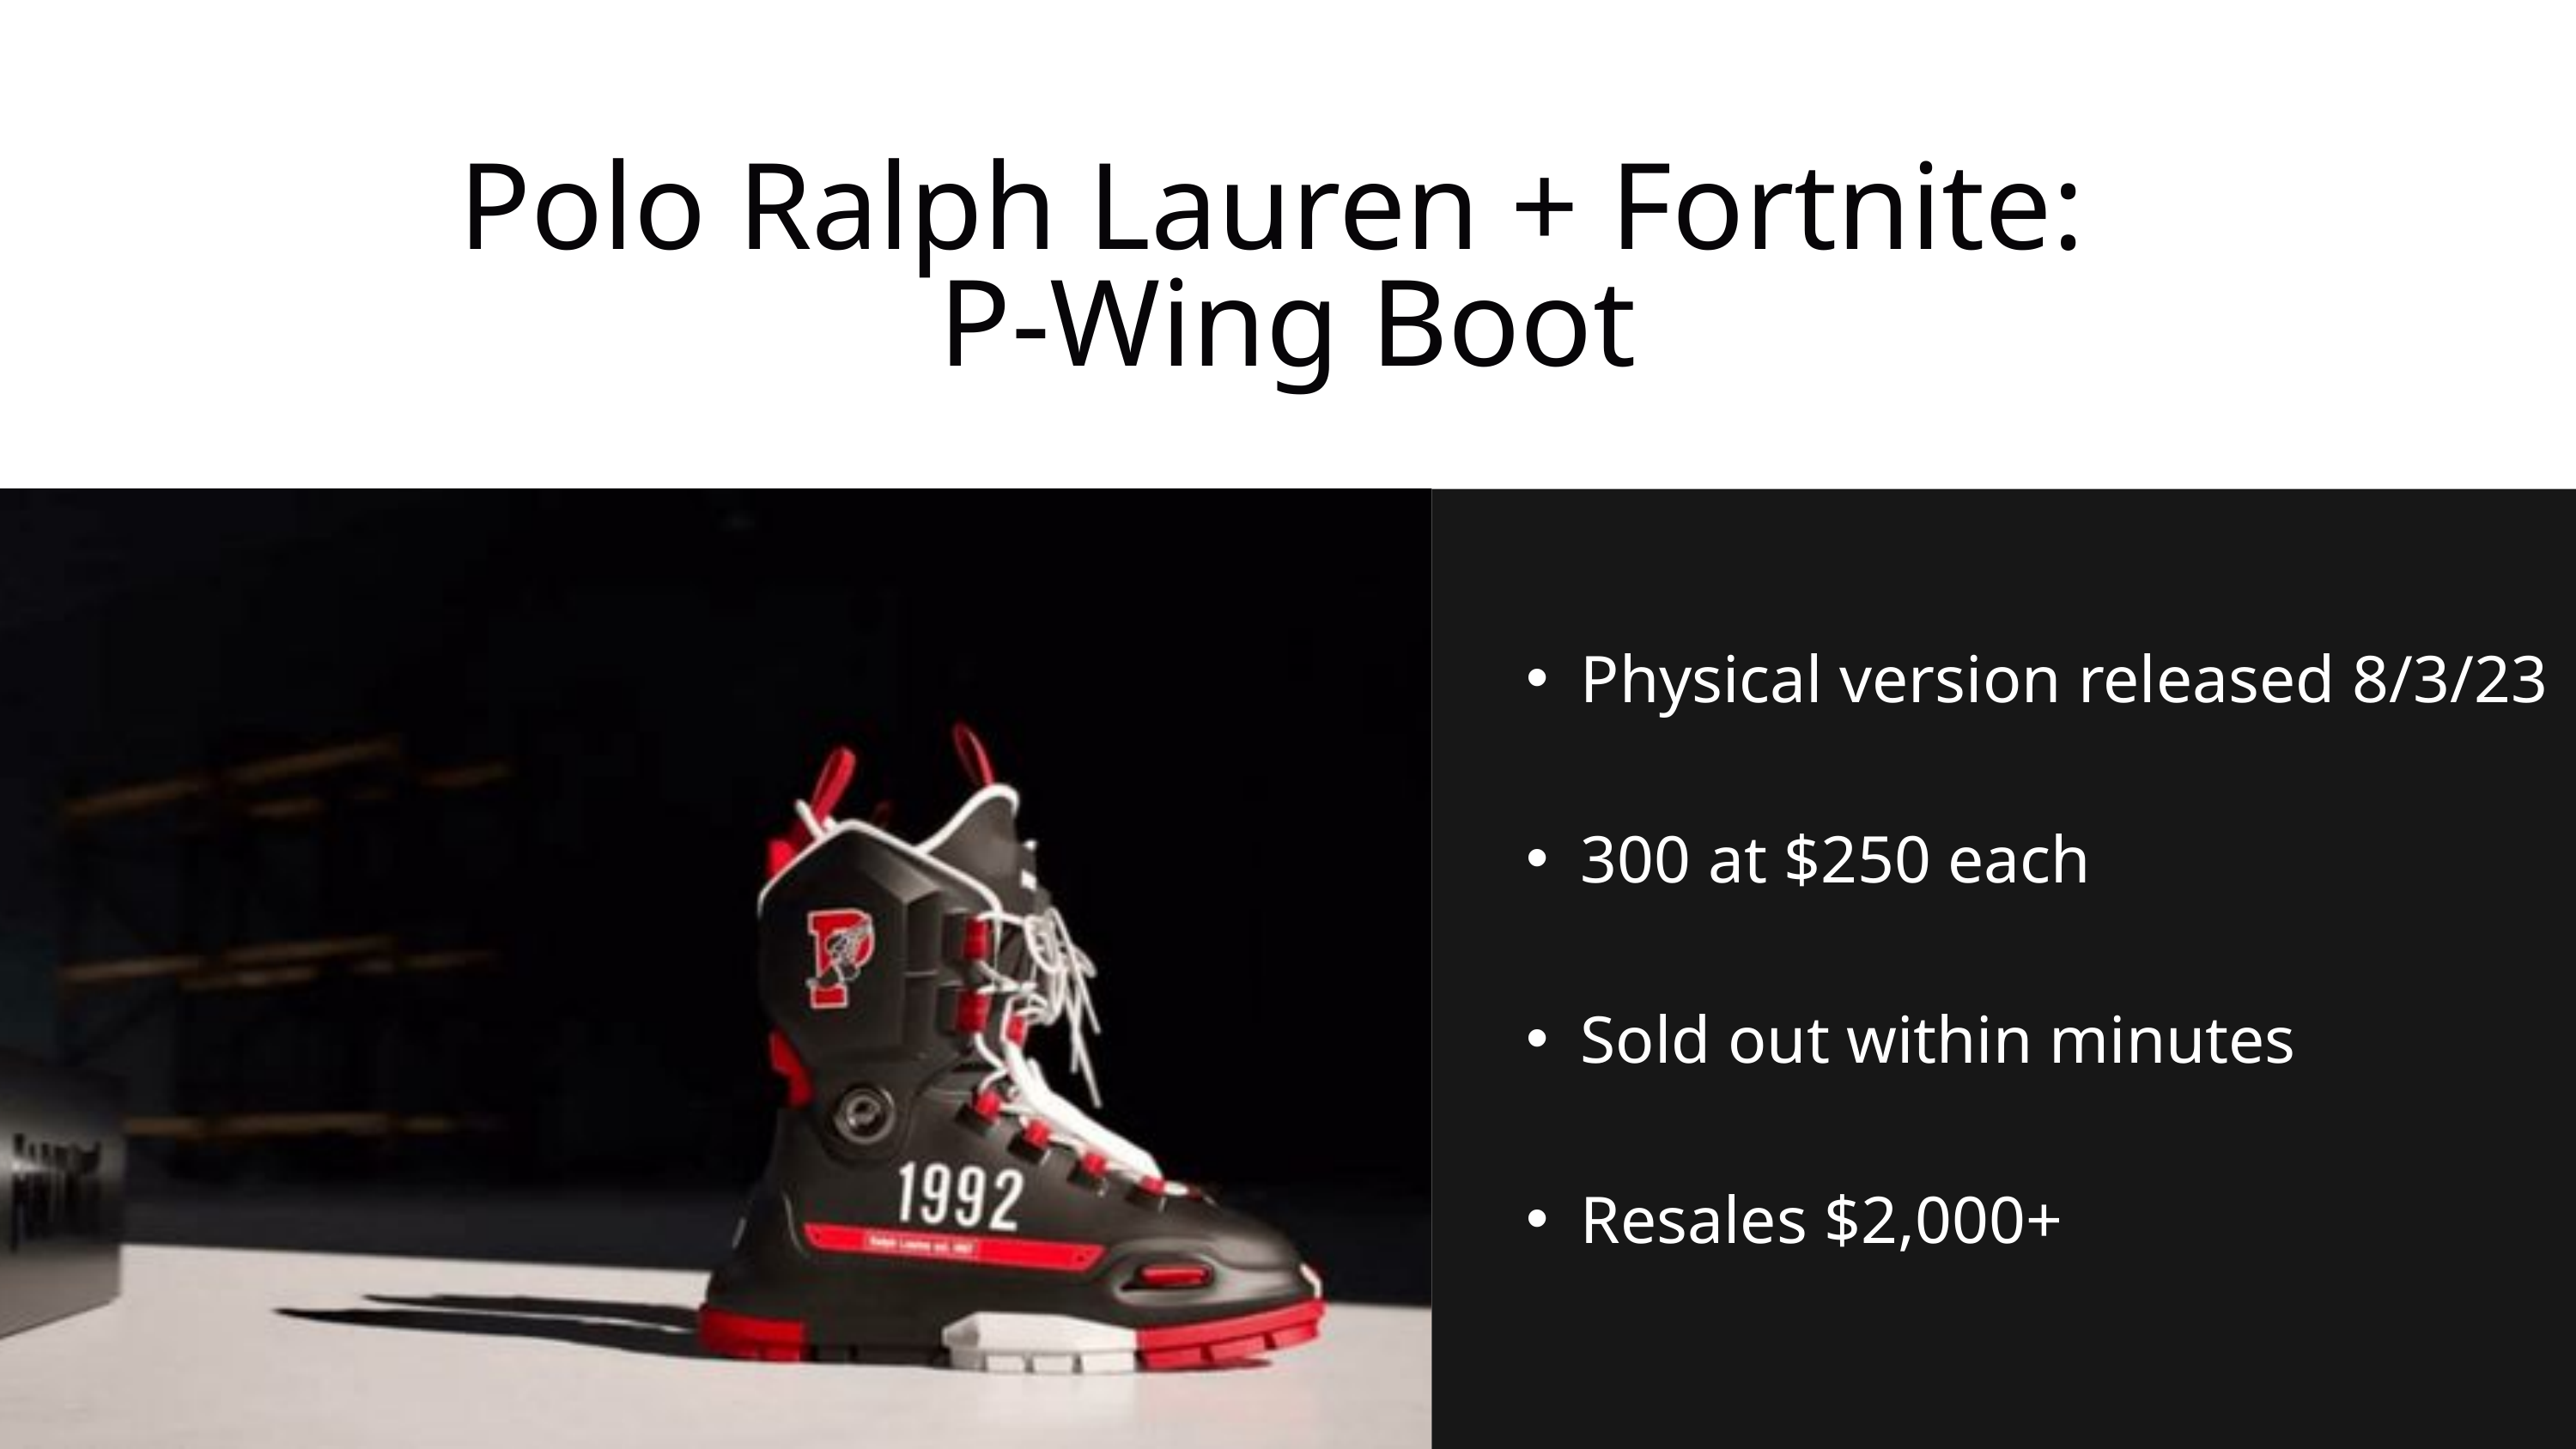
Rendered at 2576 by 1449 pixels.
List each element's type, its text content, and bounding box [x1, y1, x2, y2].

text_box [0, 140, 2576, 530]
text_box [1431, 539, 2576, 1449]
text_box [0, 539, 1431, 1449]
text_box Physical version released 8/3/23 300 at $250 each Sold out within minutes Resales $2,000+ [1471, 625, 2576, 1257]
